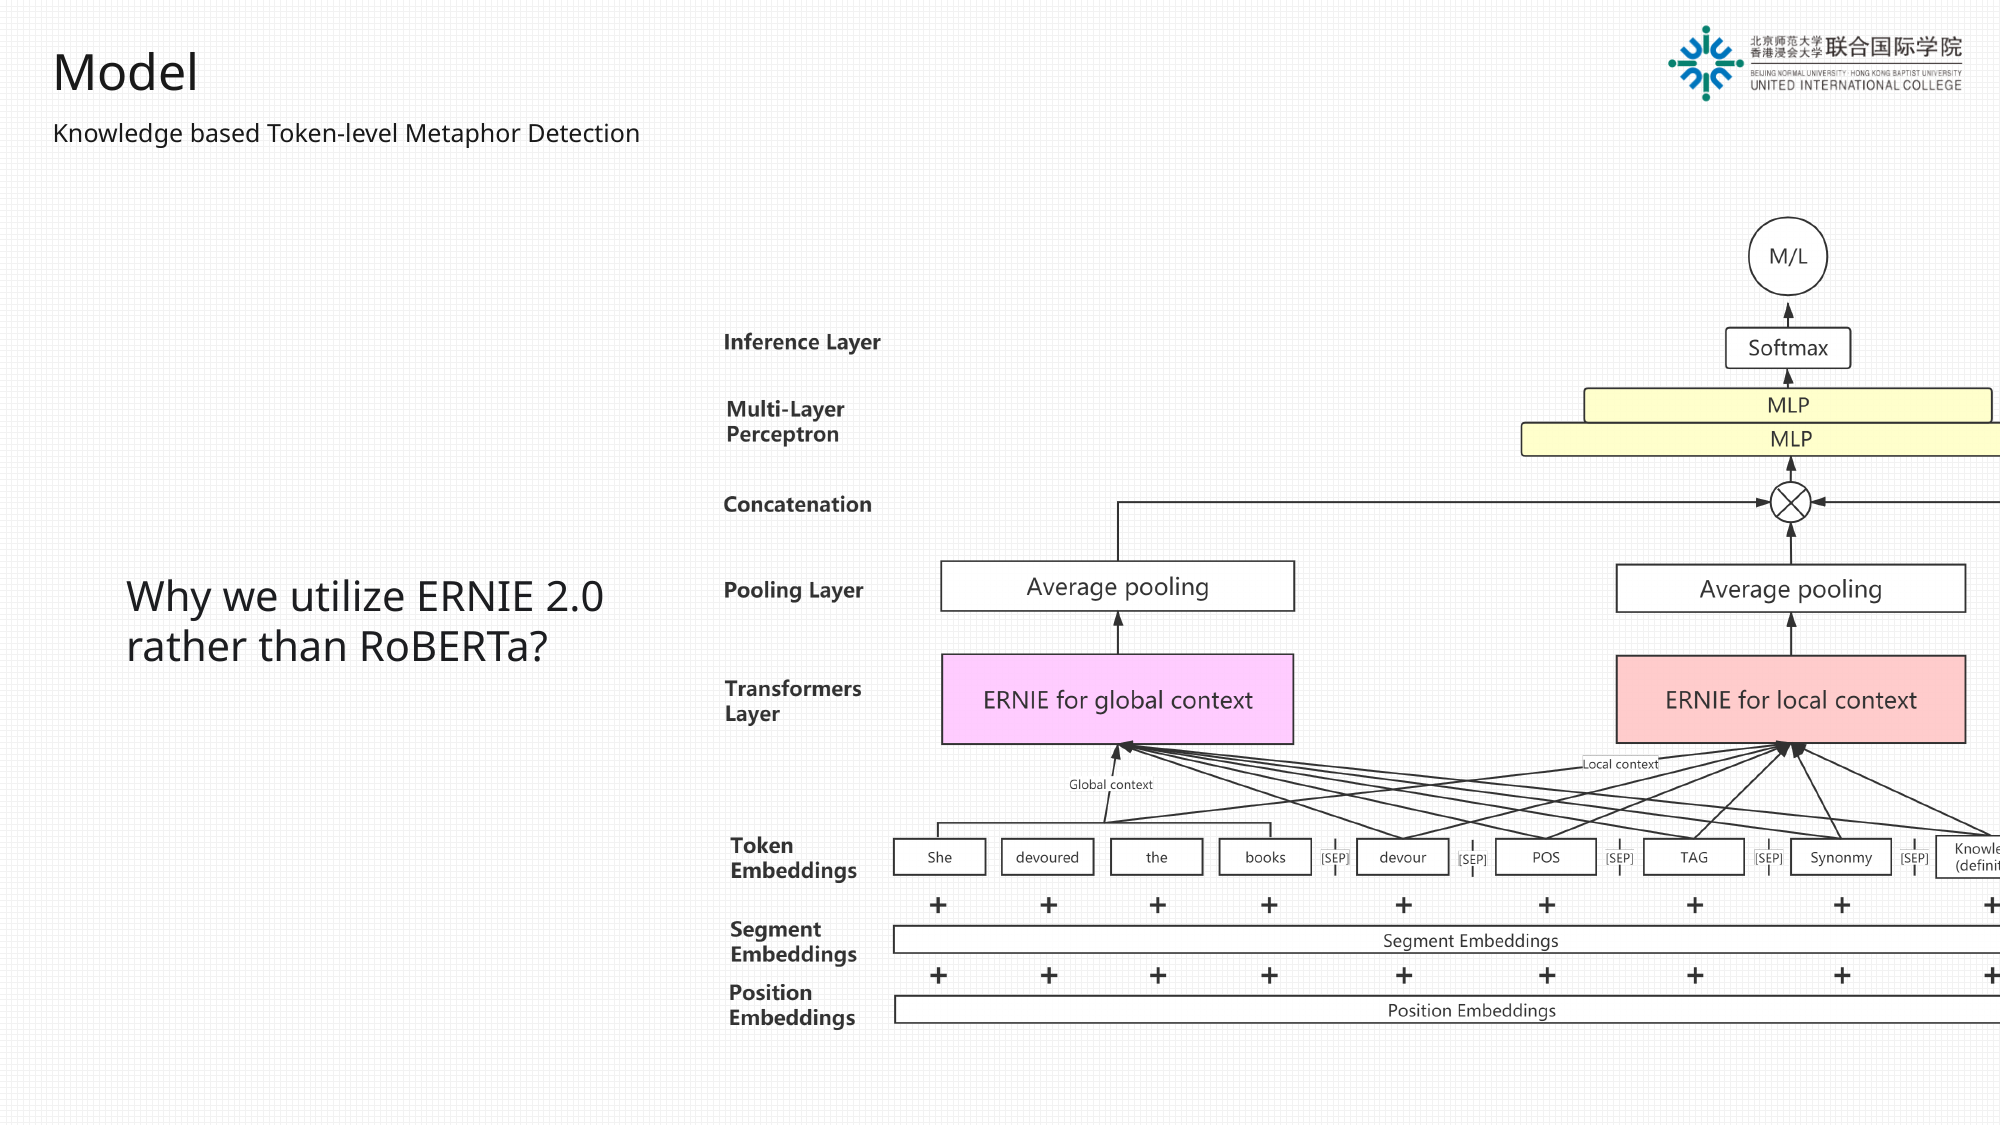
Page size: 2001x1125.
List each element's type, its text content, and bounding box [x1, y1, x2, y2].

picture [700, 194, 2000, 1047]
text_box Why we utilize ERNIE 2.0 rather than RoBERTa? [111, 562, 700, 678]
picture [1666, 18, 1964, 109]
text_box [52, 31, 724, 145]
